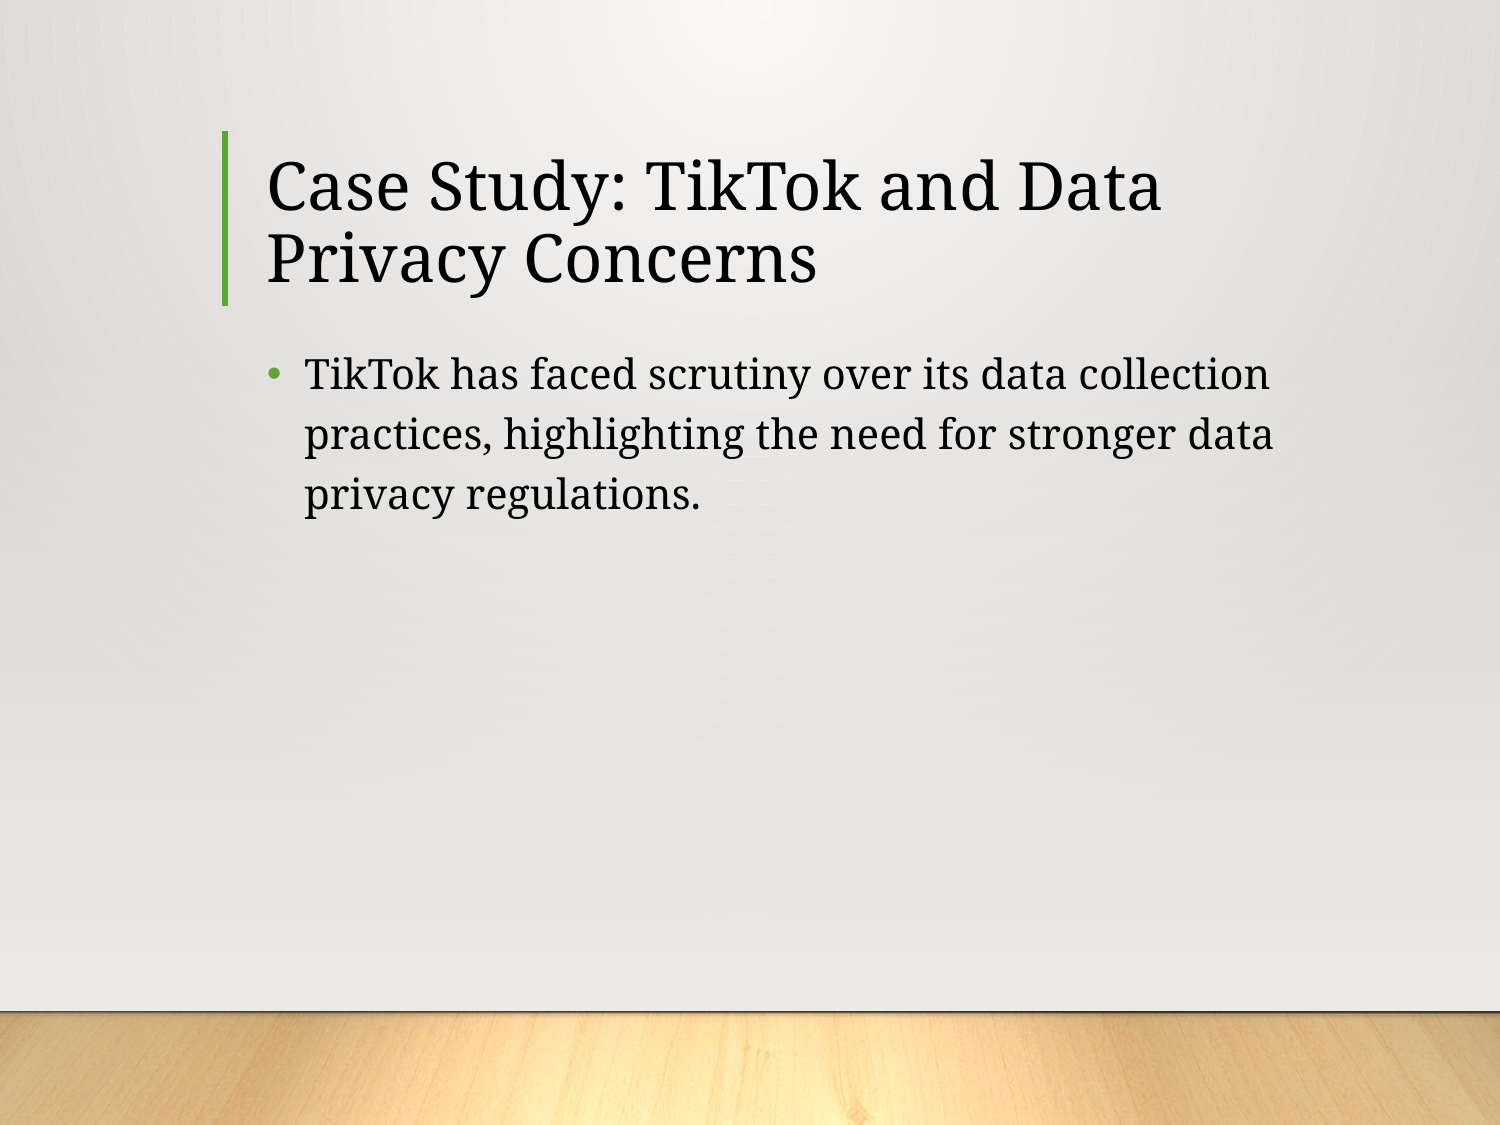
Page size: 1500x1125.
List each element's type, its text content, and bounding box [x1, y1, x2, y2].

picture [0, 1011, 1500, 1125]
title Case Study: TikTok and Data Privacy Concerns [251, 131, 1315, 305]
list TikTok has faced scrutiny over its data collection practices, highlighting the need for stronger data privacy regulations. [251, 330, 1315, 897]
